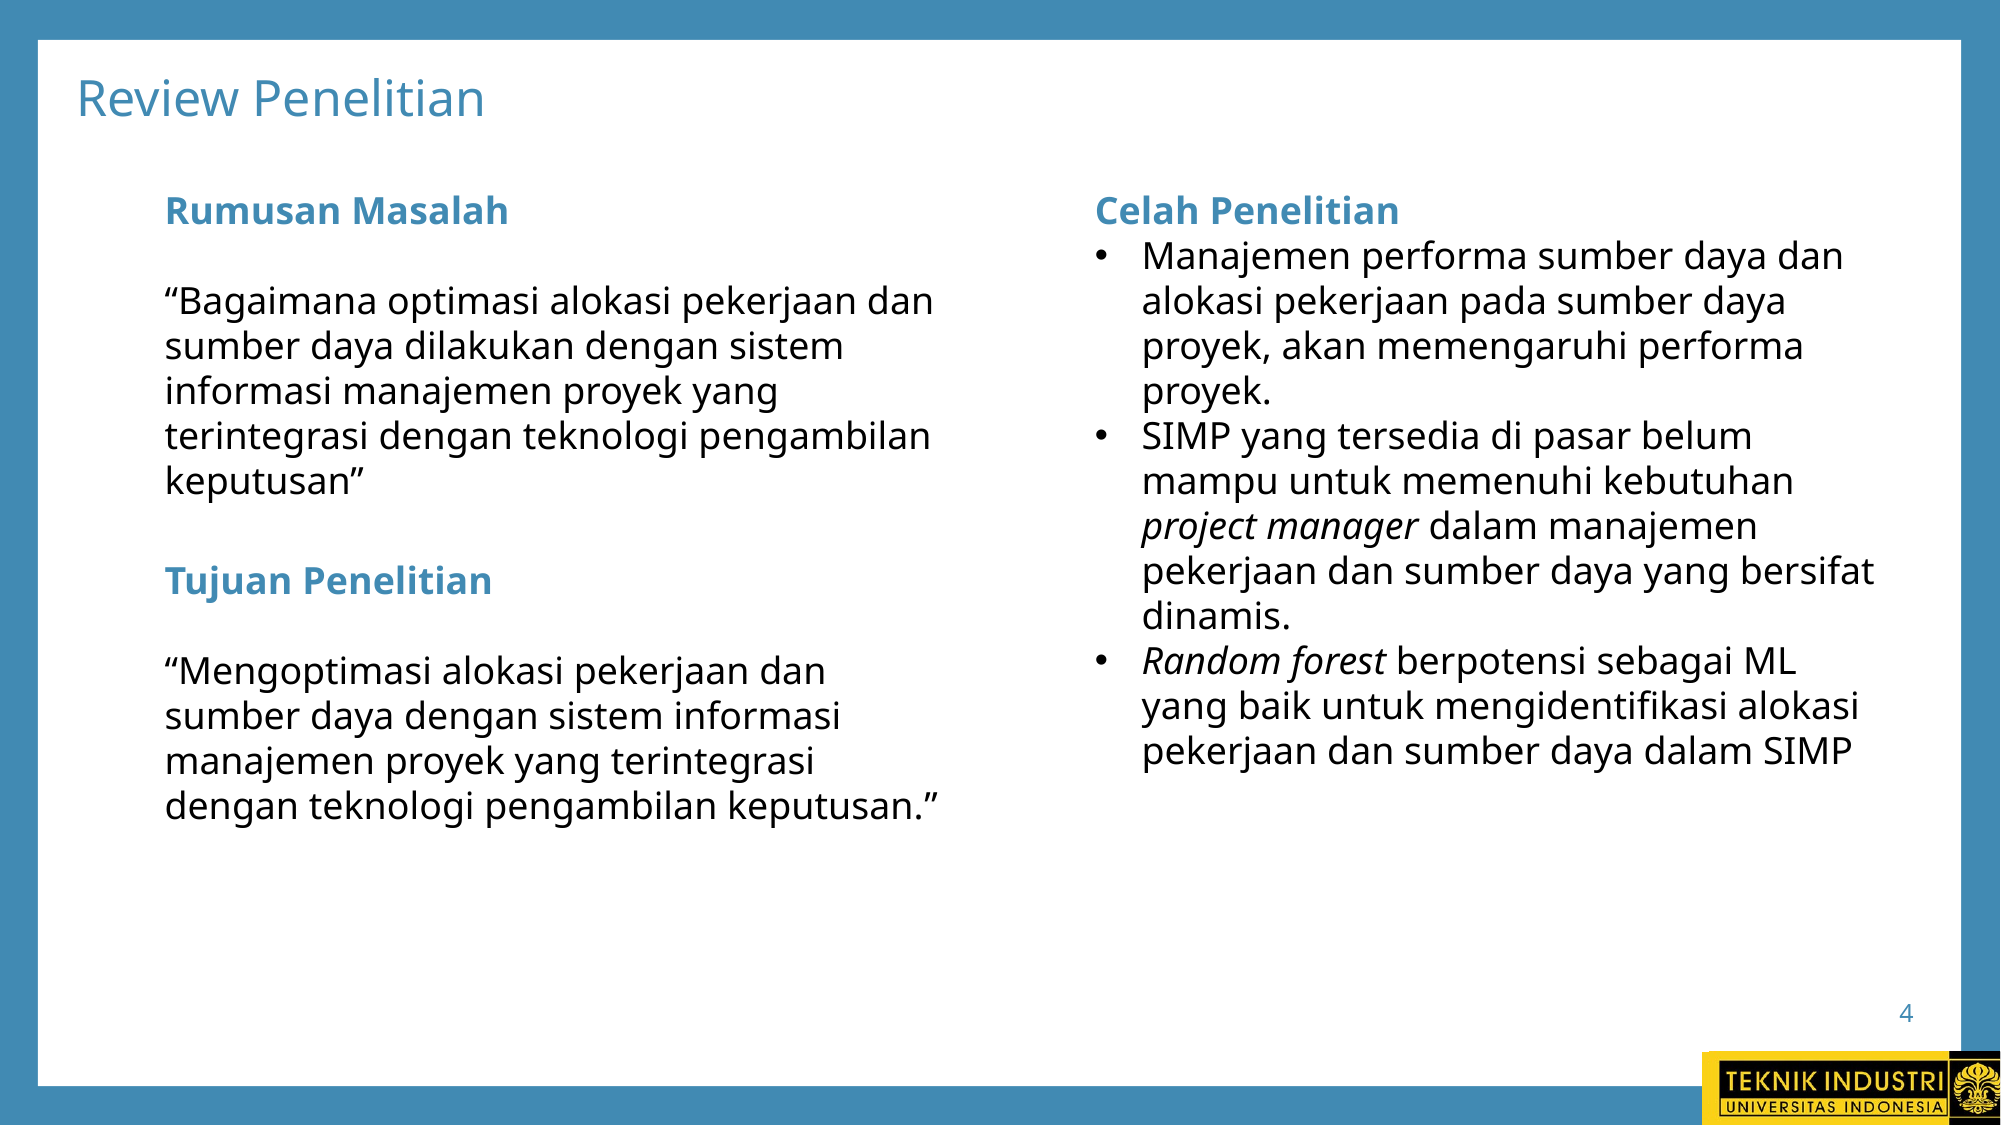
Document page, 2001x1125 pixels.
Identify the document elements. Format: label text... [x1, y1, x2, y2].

text_box Tujuan Penelitian “Mengoptimasi alokasi pekerjaan dan sumber daya dengan sistem informasi manajemen proyek yang terintegrasi dengan teknologi pengambilan keputusan.” [149, 549, 966, 835]
slide_number 4 [1863, 985, 1929, 1045]
text_box Rumusan Masalah “Bagaimana optimasi alokasi pekerjaan dan sumber daya dilakukan dengan sistem informasi manajemen proyek yang terintegrasi dengan teknologi pengambilan keputusan” [149, 179, 966, 510]
title Review Penelitian [61, 67, 608, 134]
text_box Celah Penelitian Manajemen performa sumber daya dan alokasi pekerjaan pada sumber daya proyek, akan memengaruhi performa proyek. SIMP yang tersedia di pasar belum mampu untuk memenuhi kebutuhan project manager dalam manajemen pekerjaan dan sumber daya yang bersifat dinamis. Random forest berpotensi sebagai ML yang baik untuk mengidentifikasi alokasi pekerjaan dan sumber daya dalam SIMP [1079, 179, 1896, 825]
picture [1702, 1051, 2001, 1125]
